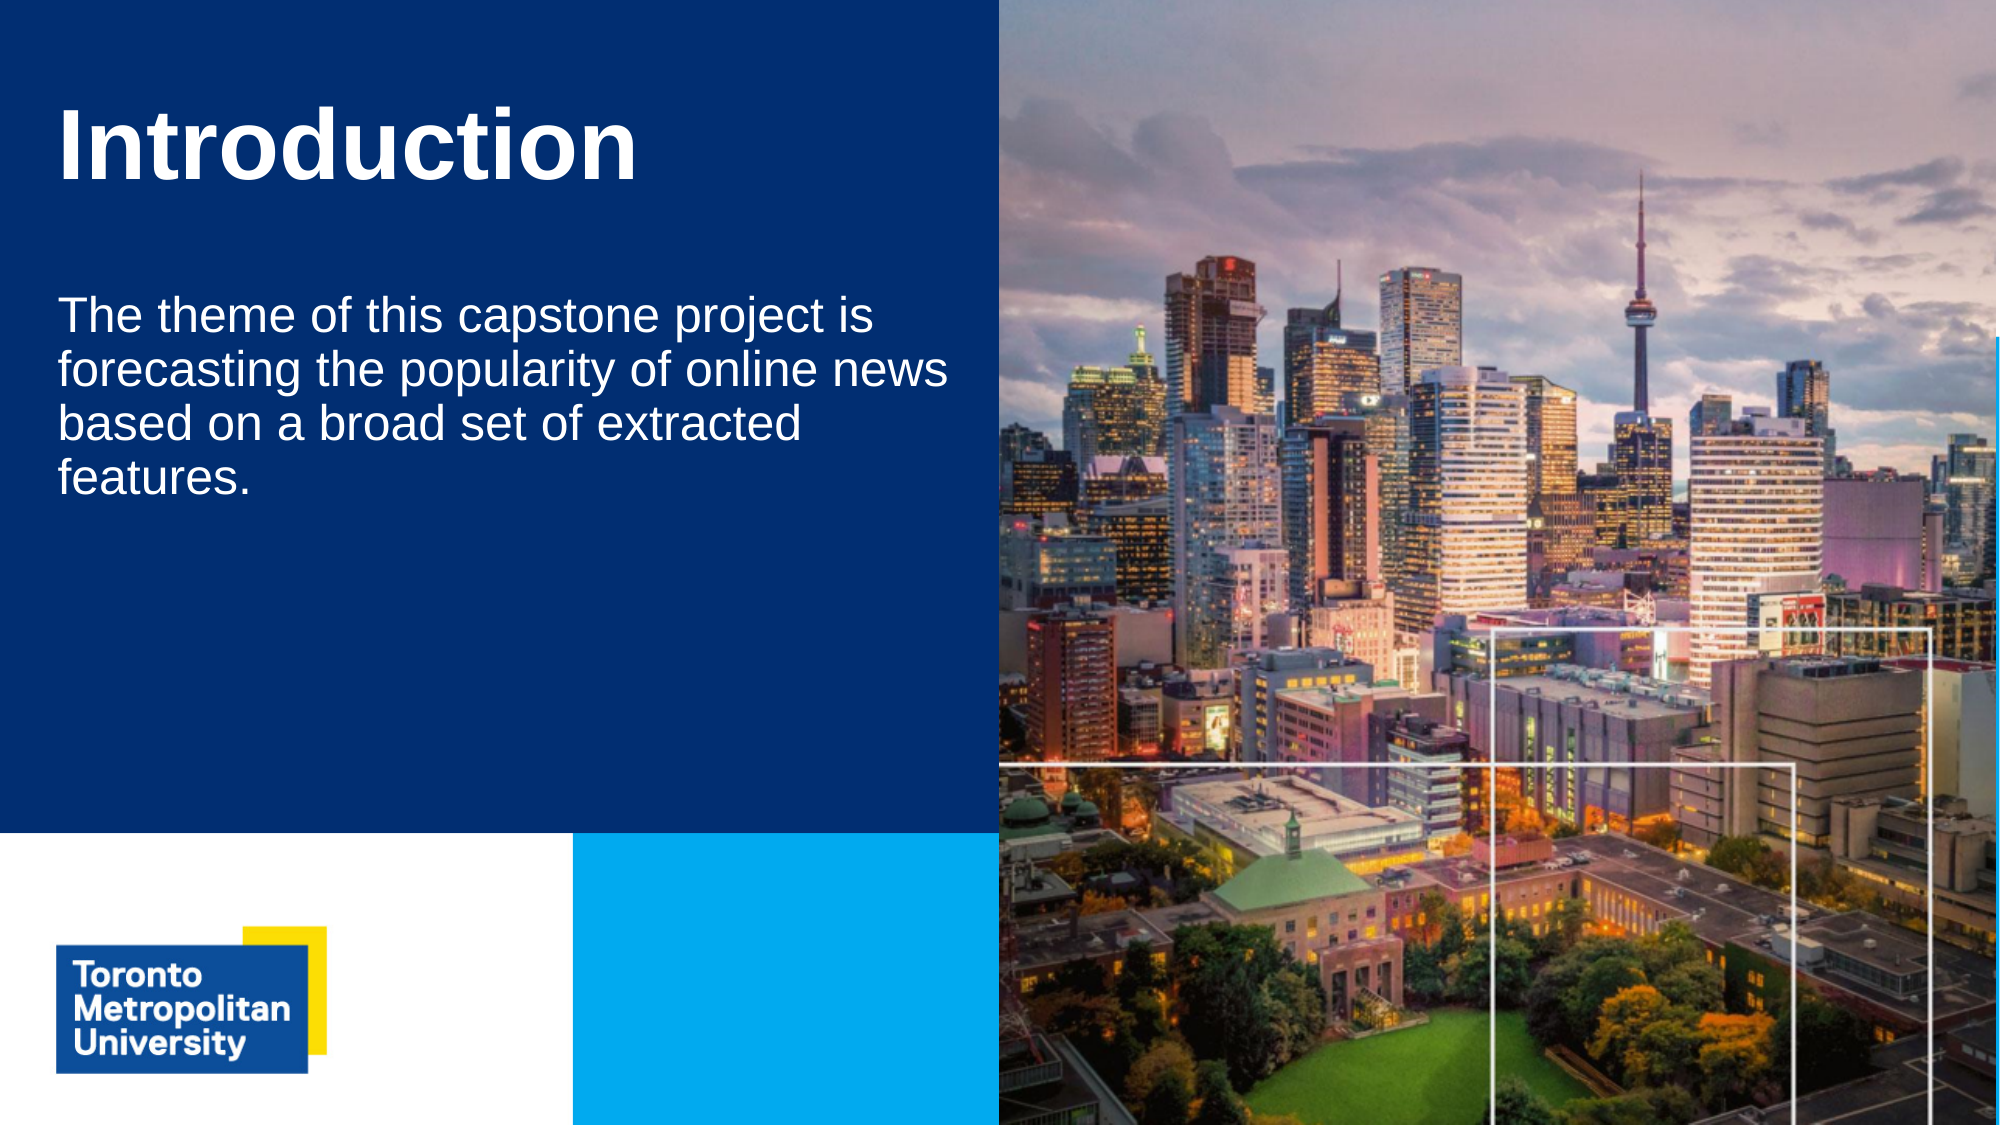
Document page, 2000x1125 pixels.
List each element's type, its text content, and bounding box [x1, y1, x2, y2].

subtitle The theme of this capstone project is forecasting the popularity of online news based on a broad set of extracted features. [42, 230, 977, 836]
title Introduction [42, 77, 994, 217]
picture [0, 0, 2000, 1125]
